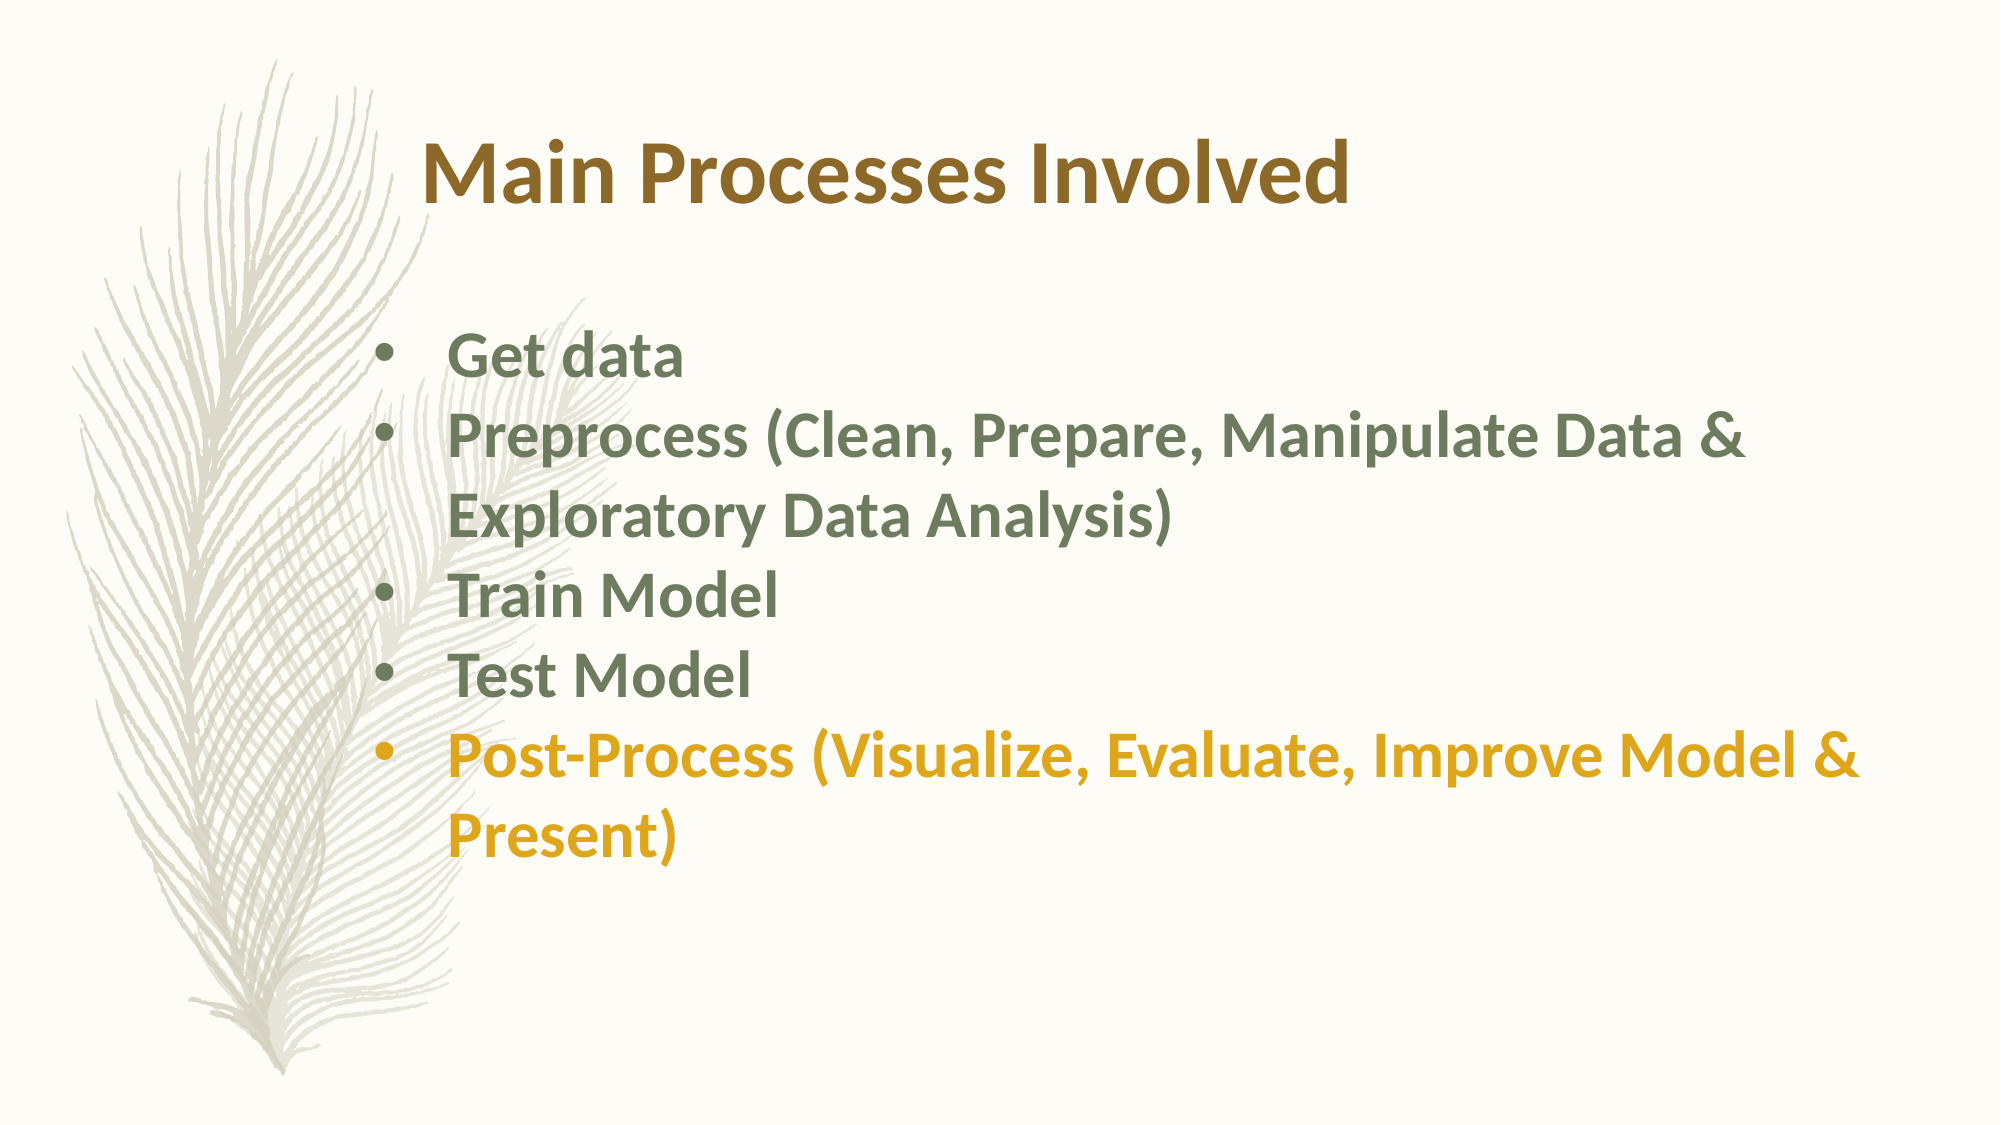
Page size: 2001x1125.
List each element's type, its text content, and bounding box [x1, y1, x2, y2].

text_box Get data Preprocess (Clean, Prepare, Manipulate Data & Exploratory Data Analysis) Train Model Test Model Post-Process (Visualize, Evaluate, Improve Model & Present) [357, 303, 1901, 965]
text_box Main Processes Involved [405, 104, 1948, 231]
